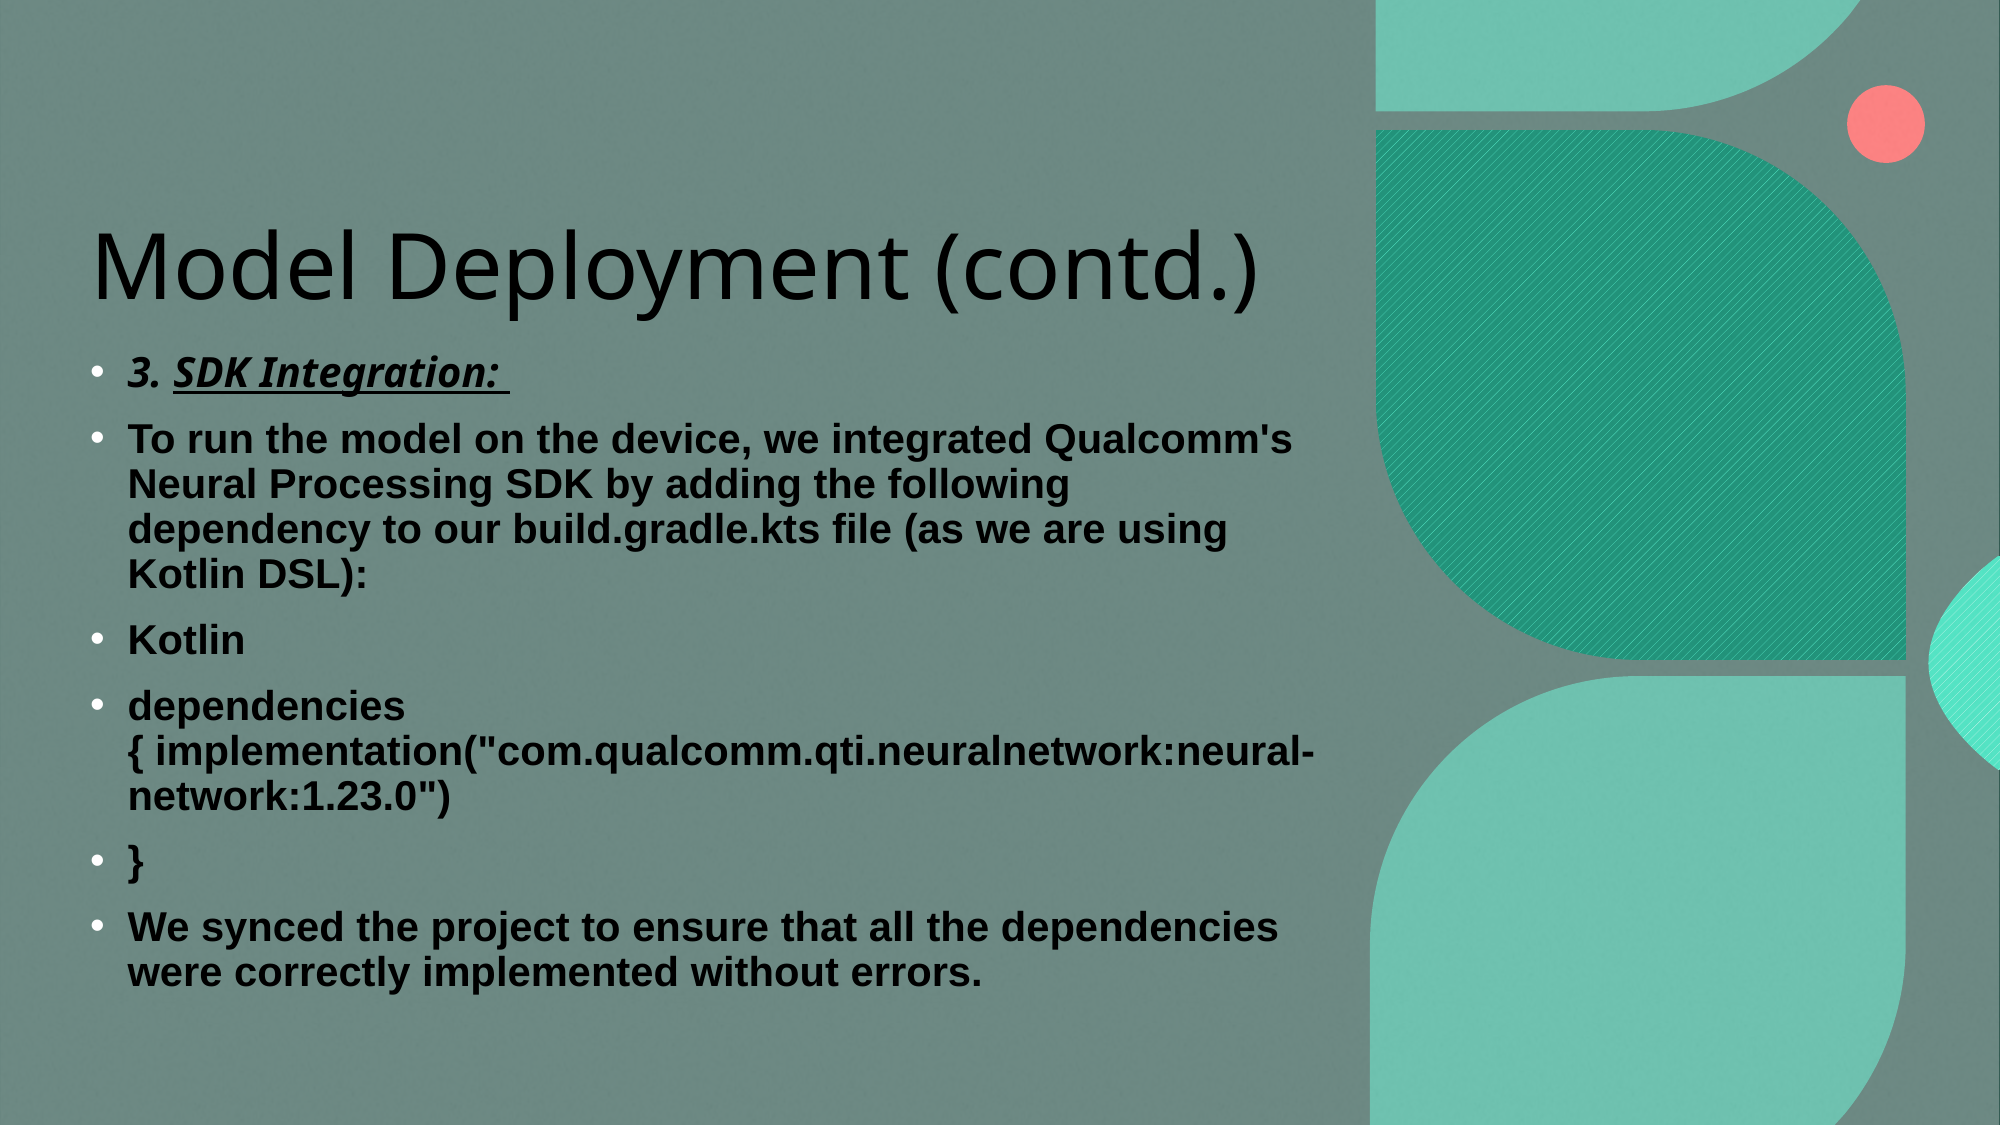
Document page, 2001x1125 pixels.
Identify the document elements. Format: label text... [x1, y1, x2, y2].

list 3. SDK Integration: To run the model on the device, we integrated Qualcomm's Neural Processing SDK by adding the following dependency to our build.gradle.kts file (as we are using Kotlin DSL): Kotlin dependencies { implementation("com.qualcomm.qti.neuralnetwork:neural-network:1.23.0") } We synced the project to ensure that all the dependencies were correctly implemented without errors. [75, 343, 1336, 1014]
title Model Deployment (contd.) [75, 109, 1336, 327]
